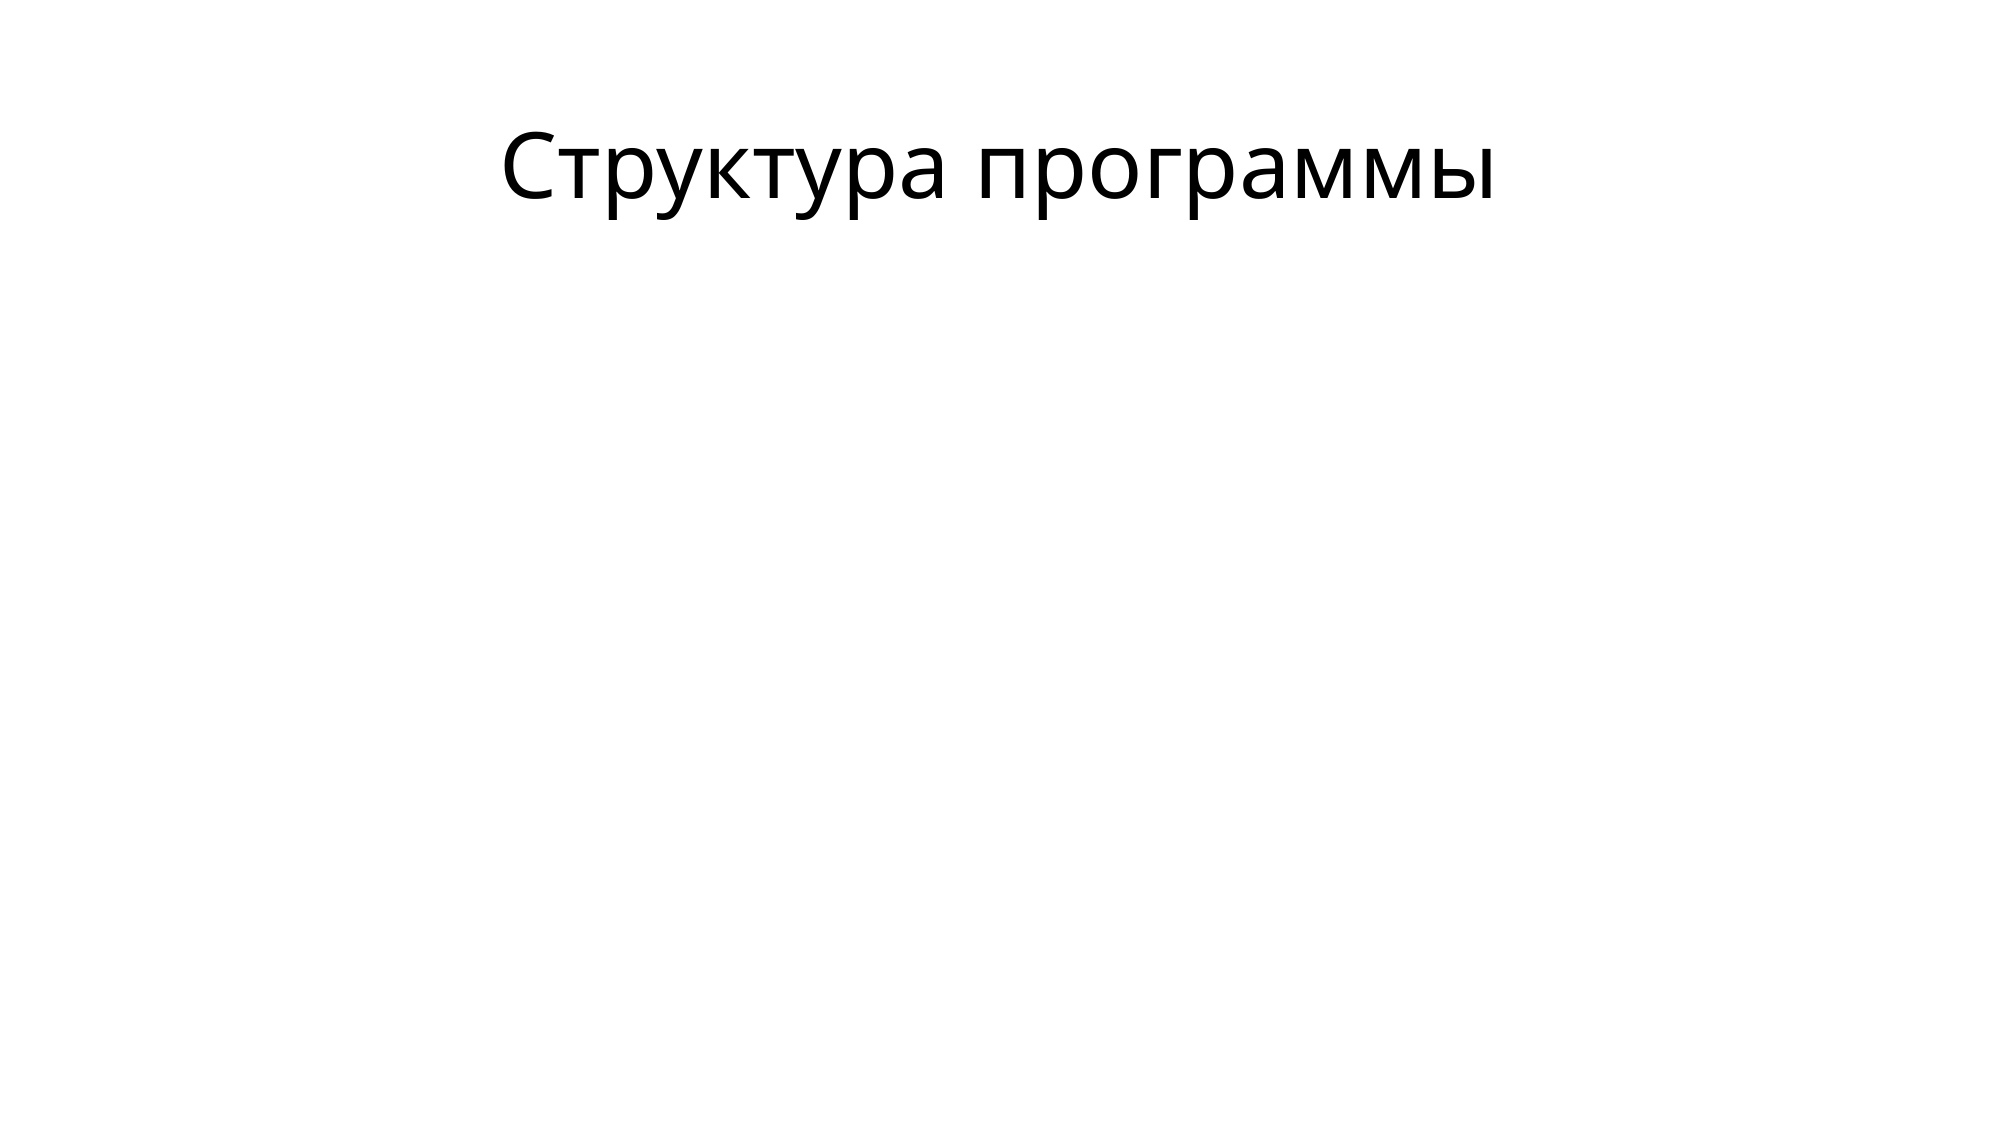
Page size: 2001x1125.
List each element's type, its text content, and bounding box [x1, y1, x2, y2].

title Структура программы [137, 59, 1863, 278]
